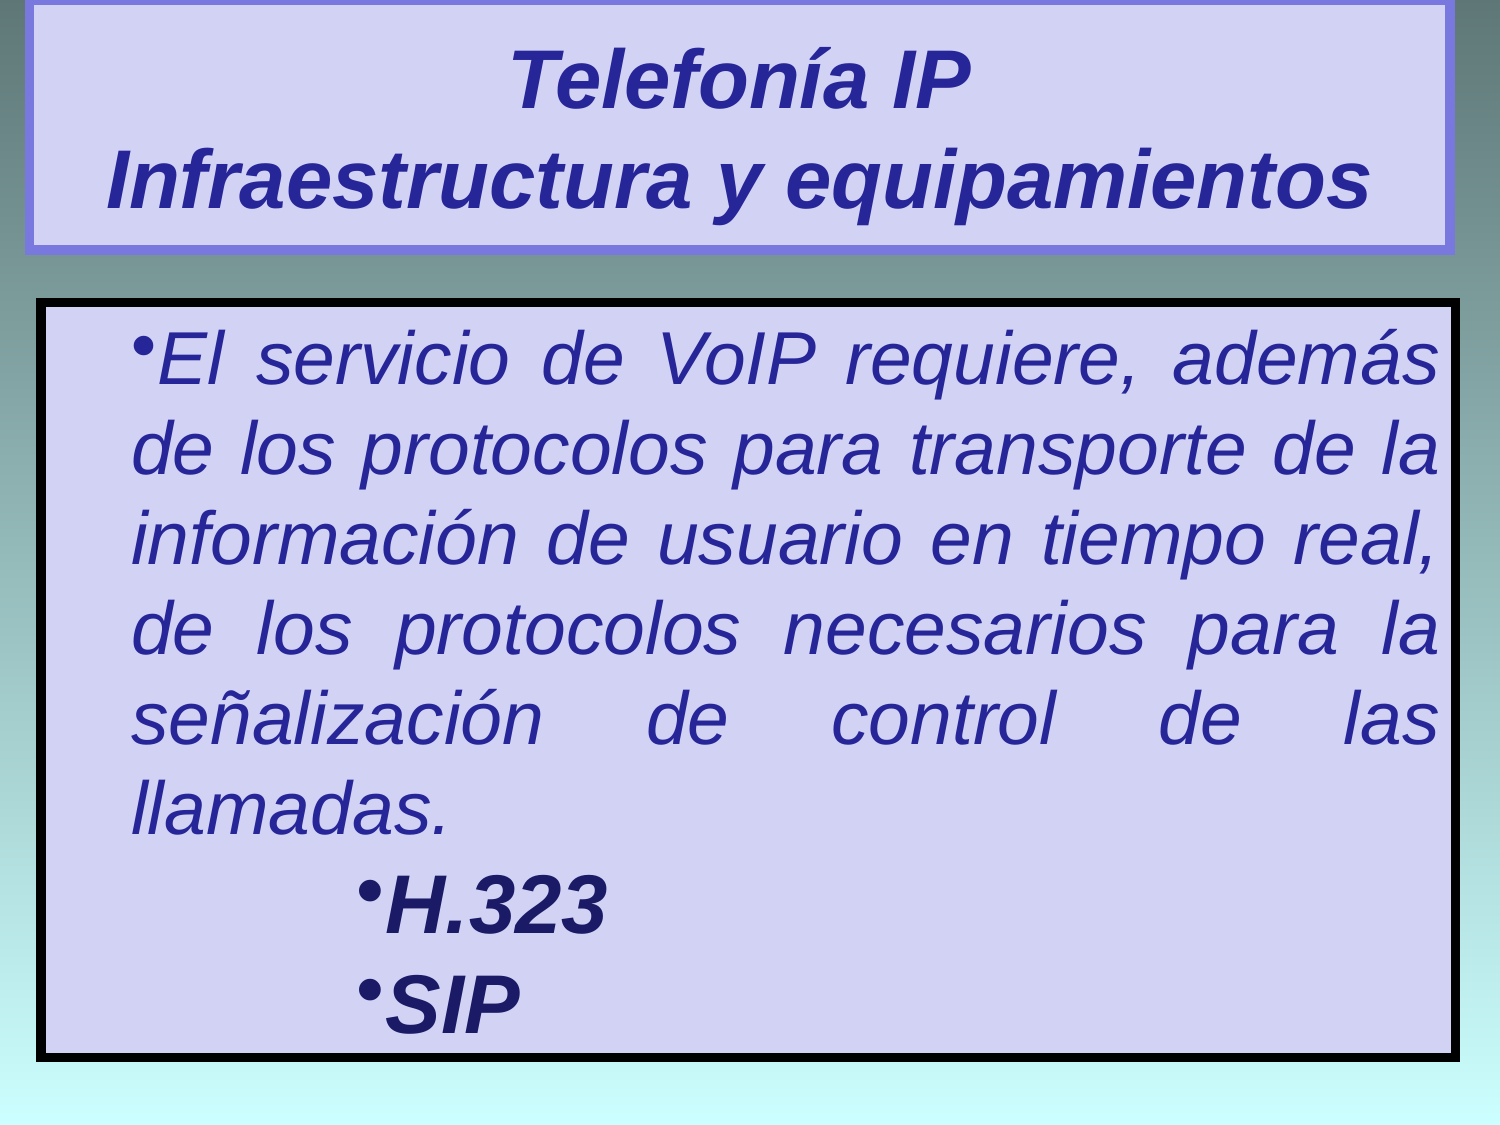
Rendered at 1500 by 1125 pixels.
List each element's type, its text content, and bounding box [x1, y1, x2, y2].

title Telefonía IP Infraestructura y equipamientos [29, 0, 1451, 251]
list El servicio de VoIP requiere, además de los protocolos para transporte de la información de usuario en tiempo real, de los protocolos necesarios para la señalización de control de las llamadas. H.323 SIP [40, 302, 1456, 1058]
